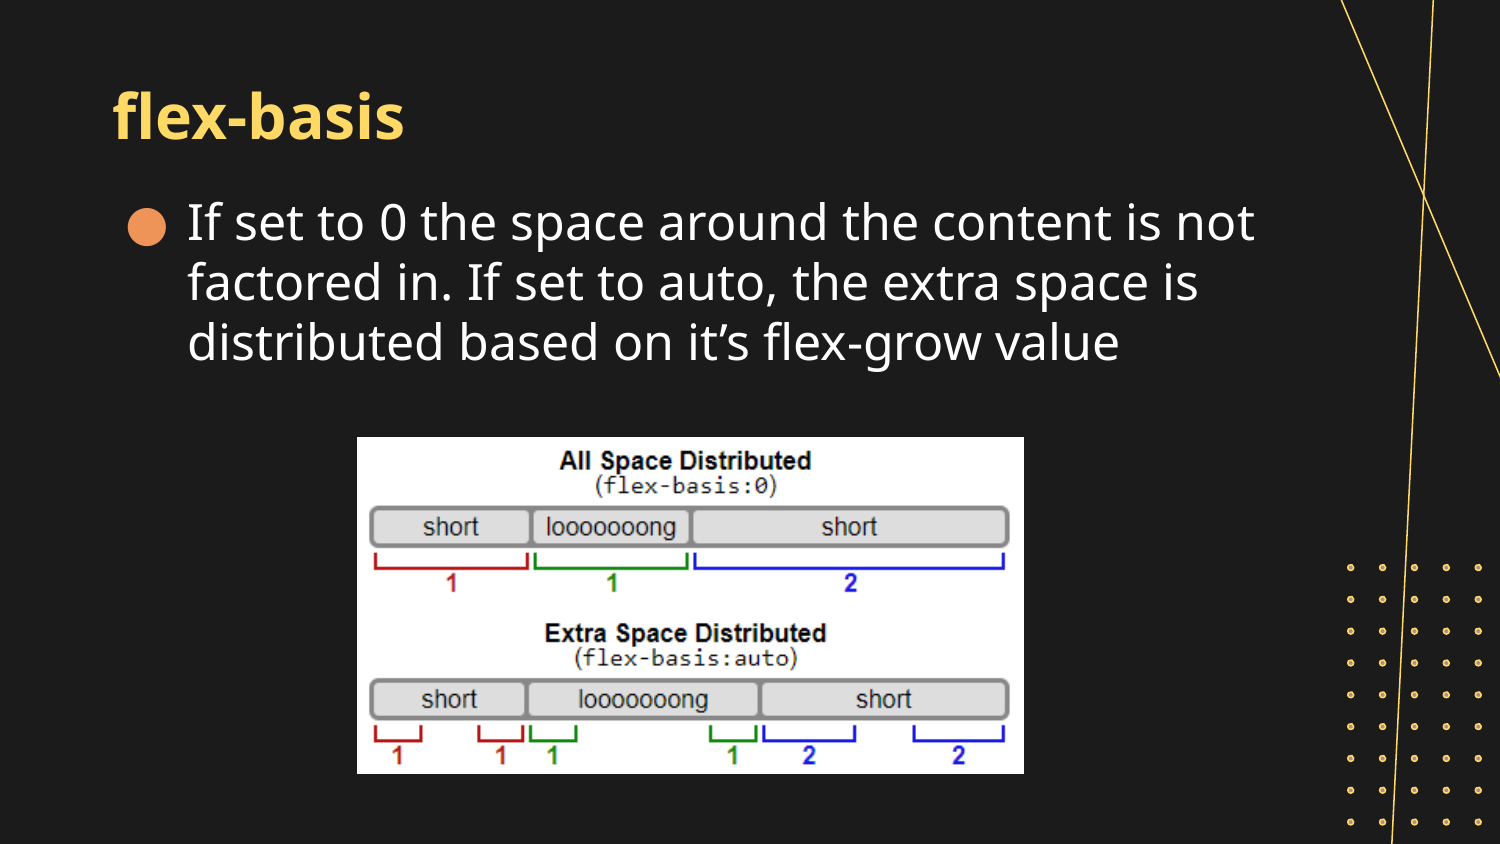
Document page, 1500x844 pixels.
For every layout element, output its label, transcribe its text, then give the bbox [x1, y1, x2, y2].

list If set to 0 the space around the content is not factored in. If set to auto, the extra space is distributed based on it’s flex-grow value [97, 175, 1284, 814]
picture [357, 437, 1024, 774]
title flex-basis [97, 61, 885, 156]
